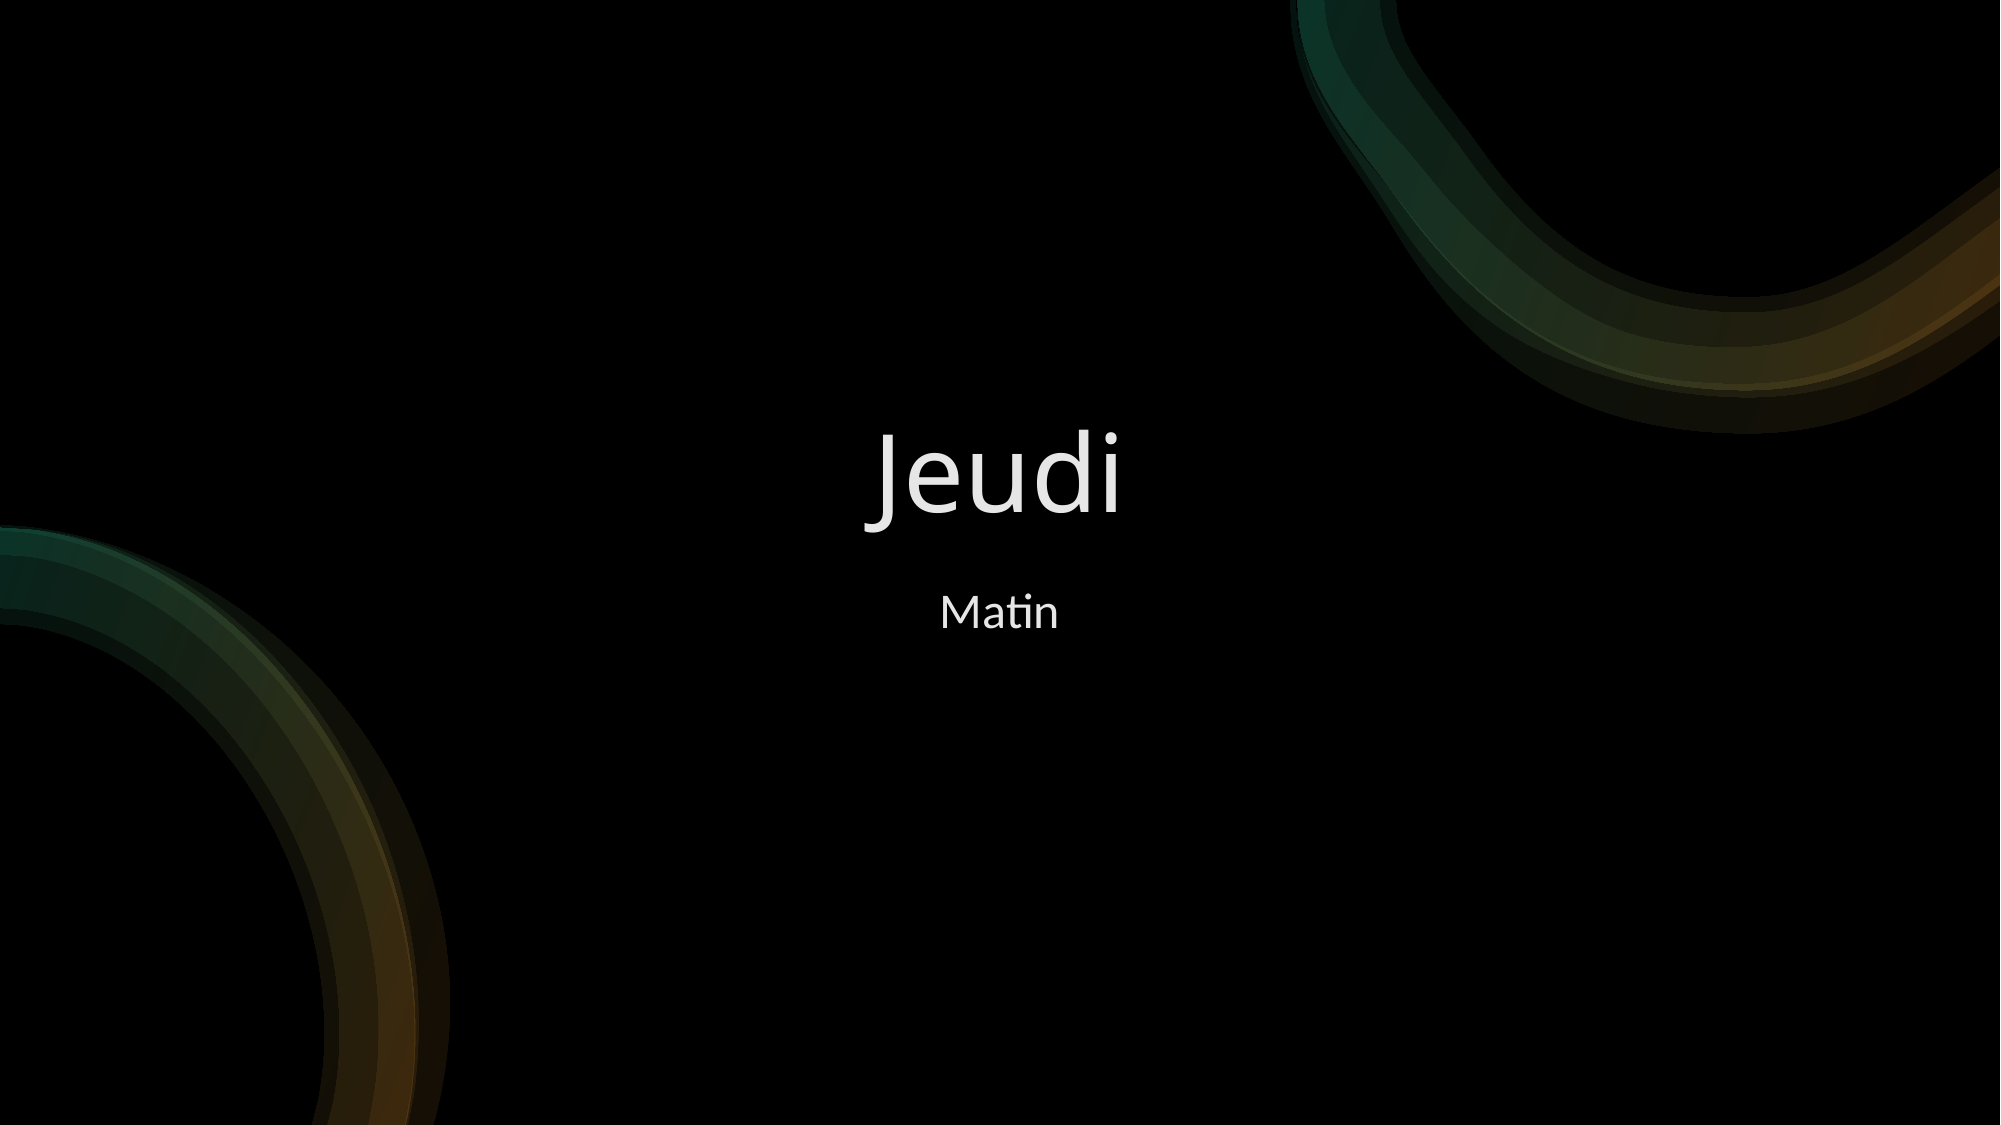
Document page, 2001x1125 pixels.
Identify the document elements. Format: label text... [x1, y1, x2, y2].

text_box [0, 0, 2000, 1125]
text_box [0, 600, 525, 1051]
title Jeudi [123, 216, 1877, 544]
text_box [1290, 0, 2000, 434]
subtitle Matin [223, 578, 1777, 721]
